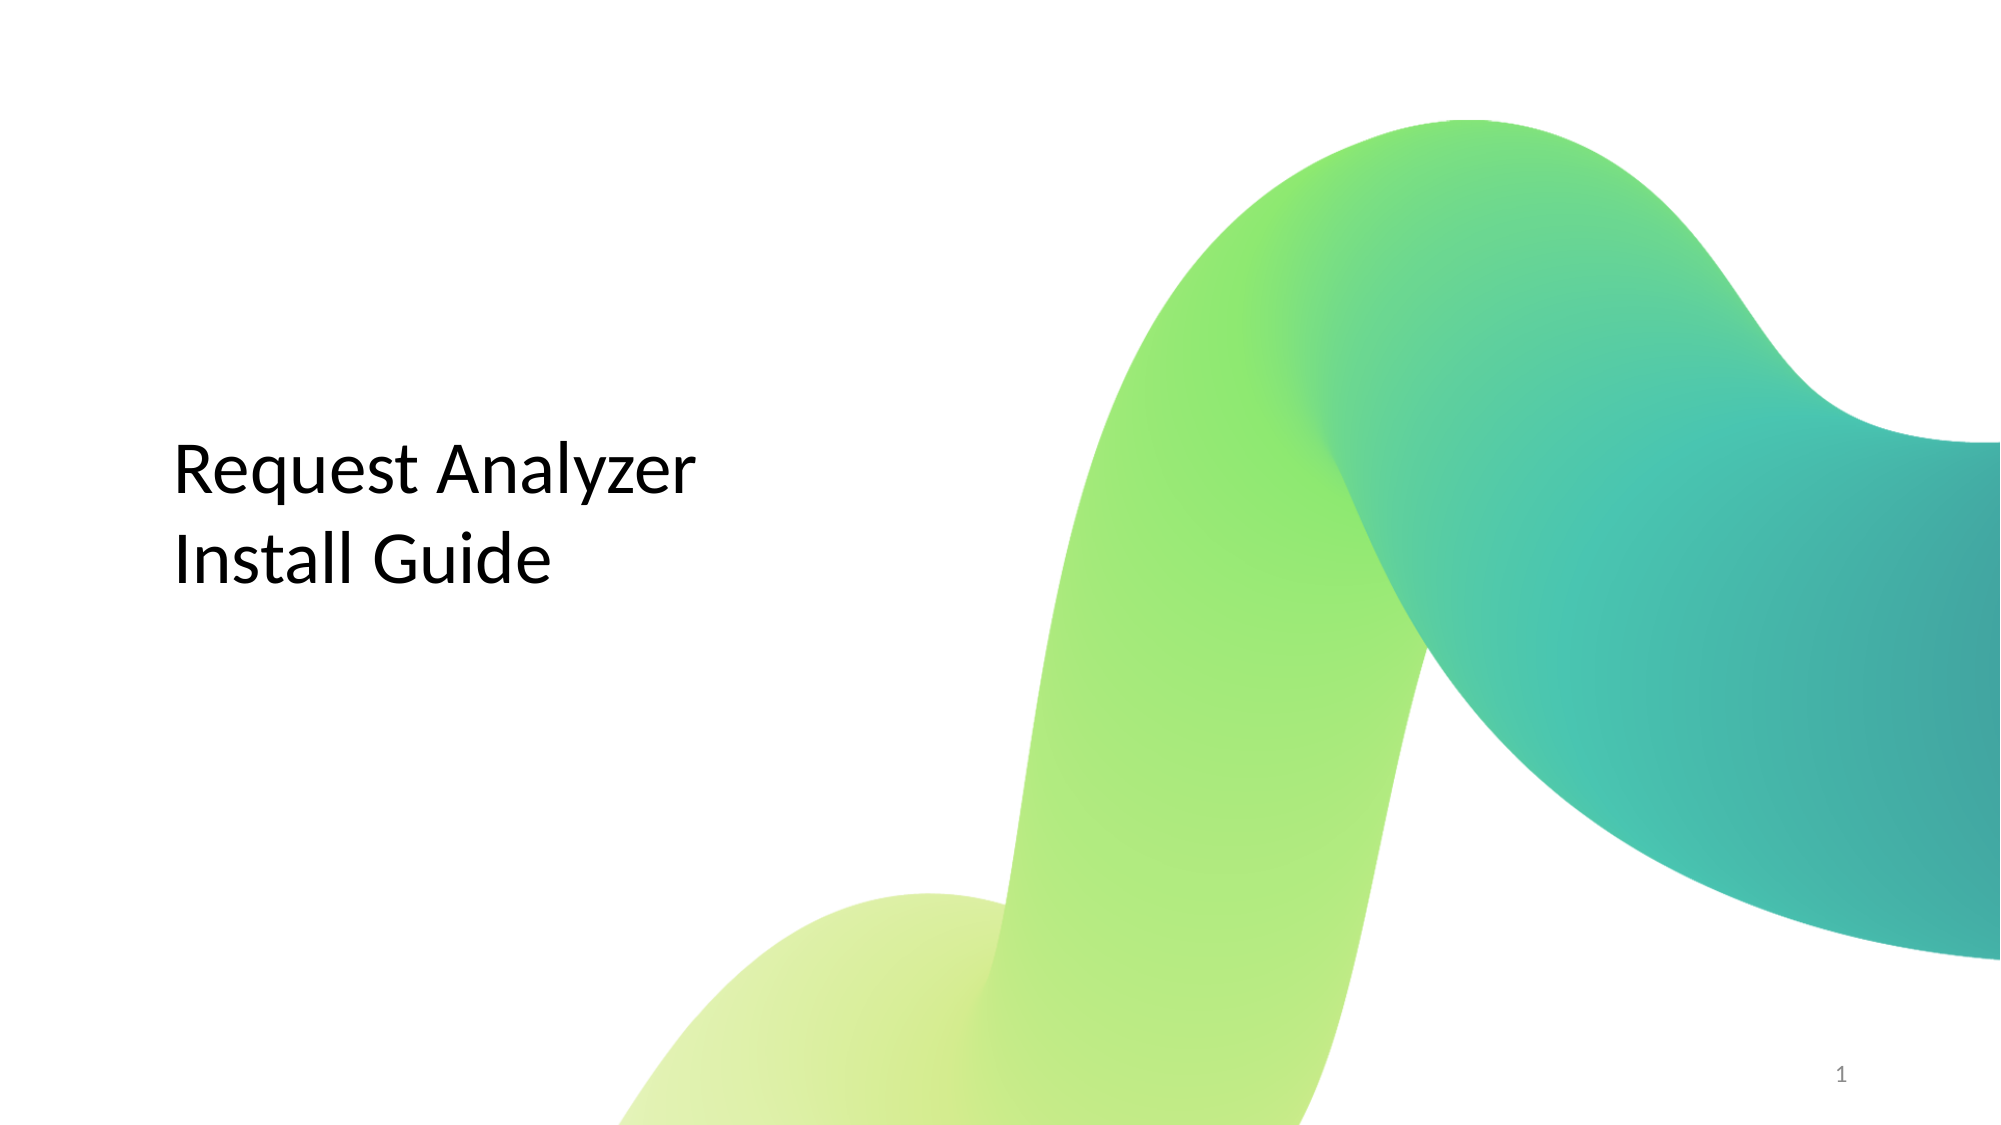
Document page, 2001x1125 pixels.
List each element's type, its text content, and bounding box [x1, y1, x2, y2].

text_box Request Analyzer Install Guide [158, 410, 602, 606]
picture [602, 0, 2000, 1125]
